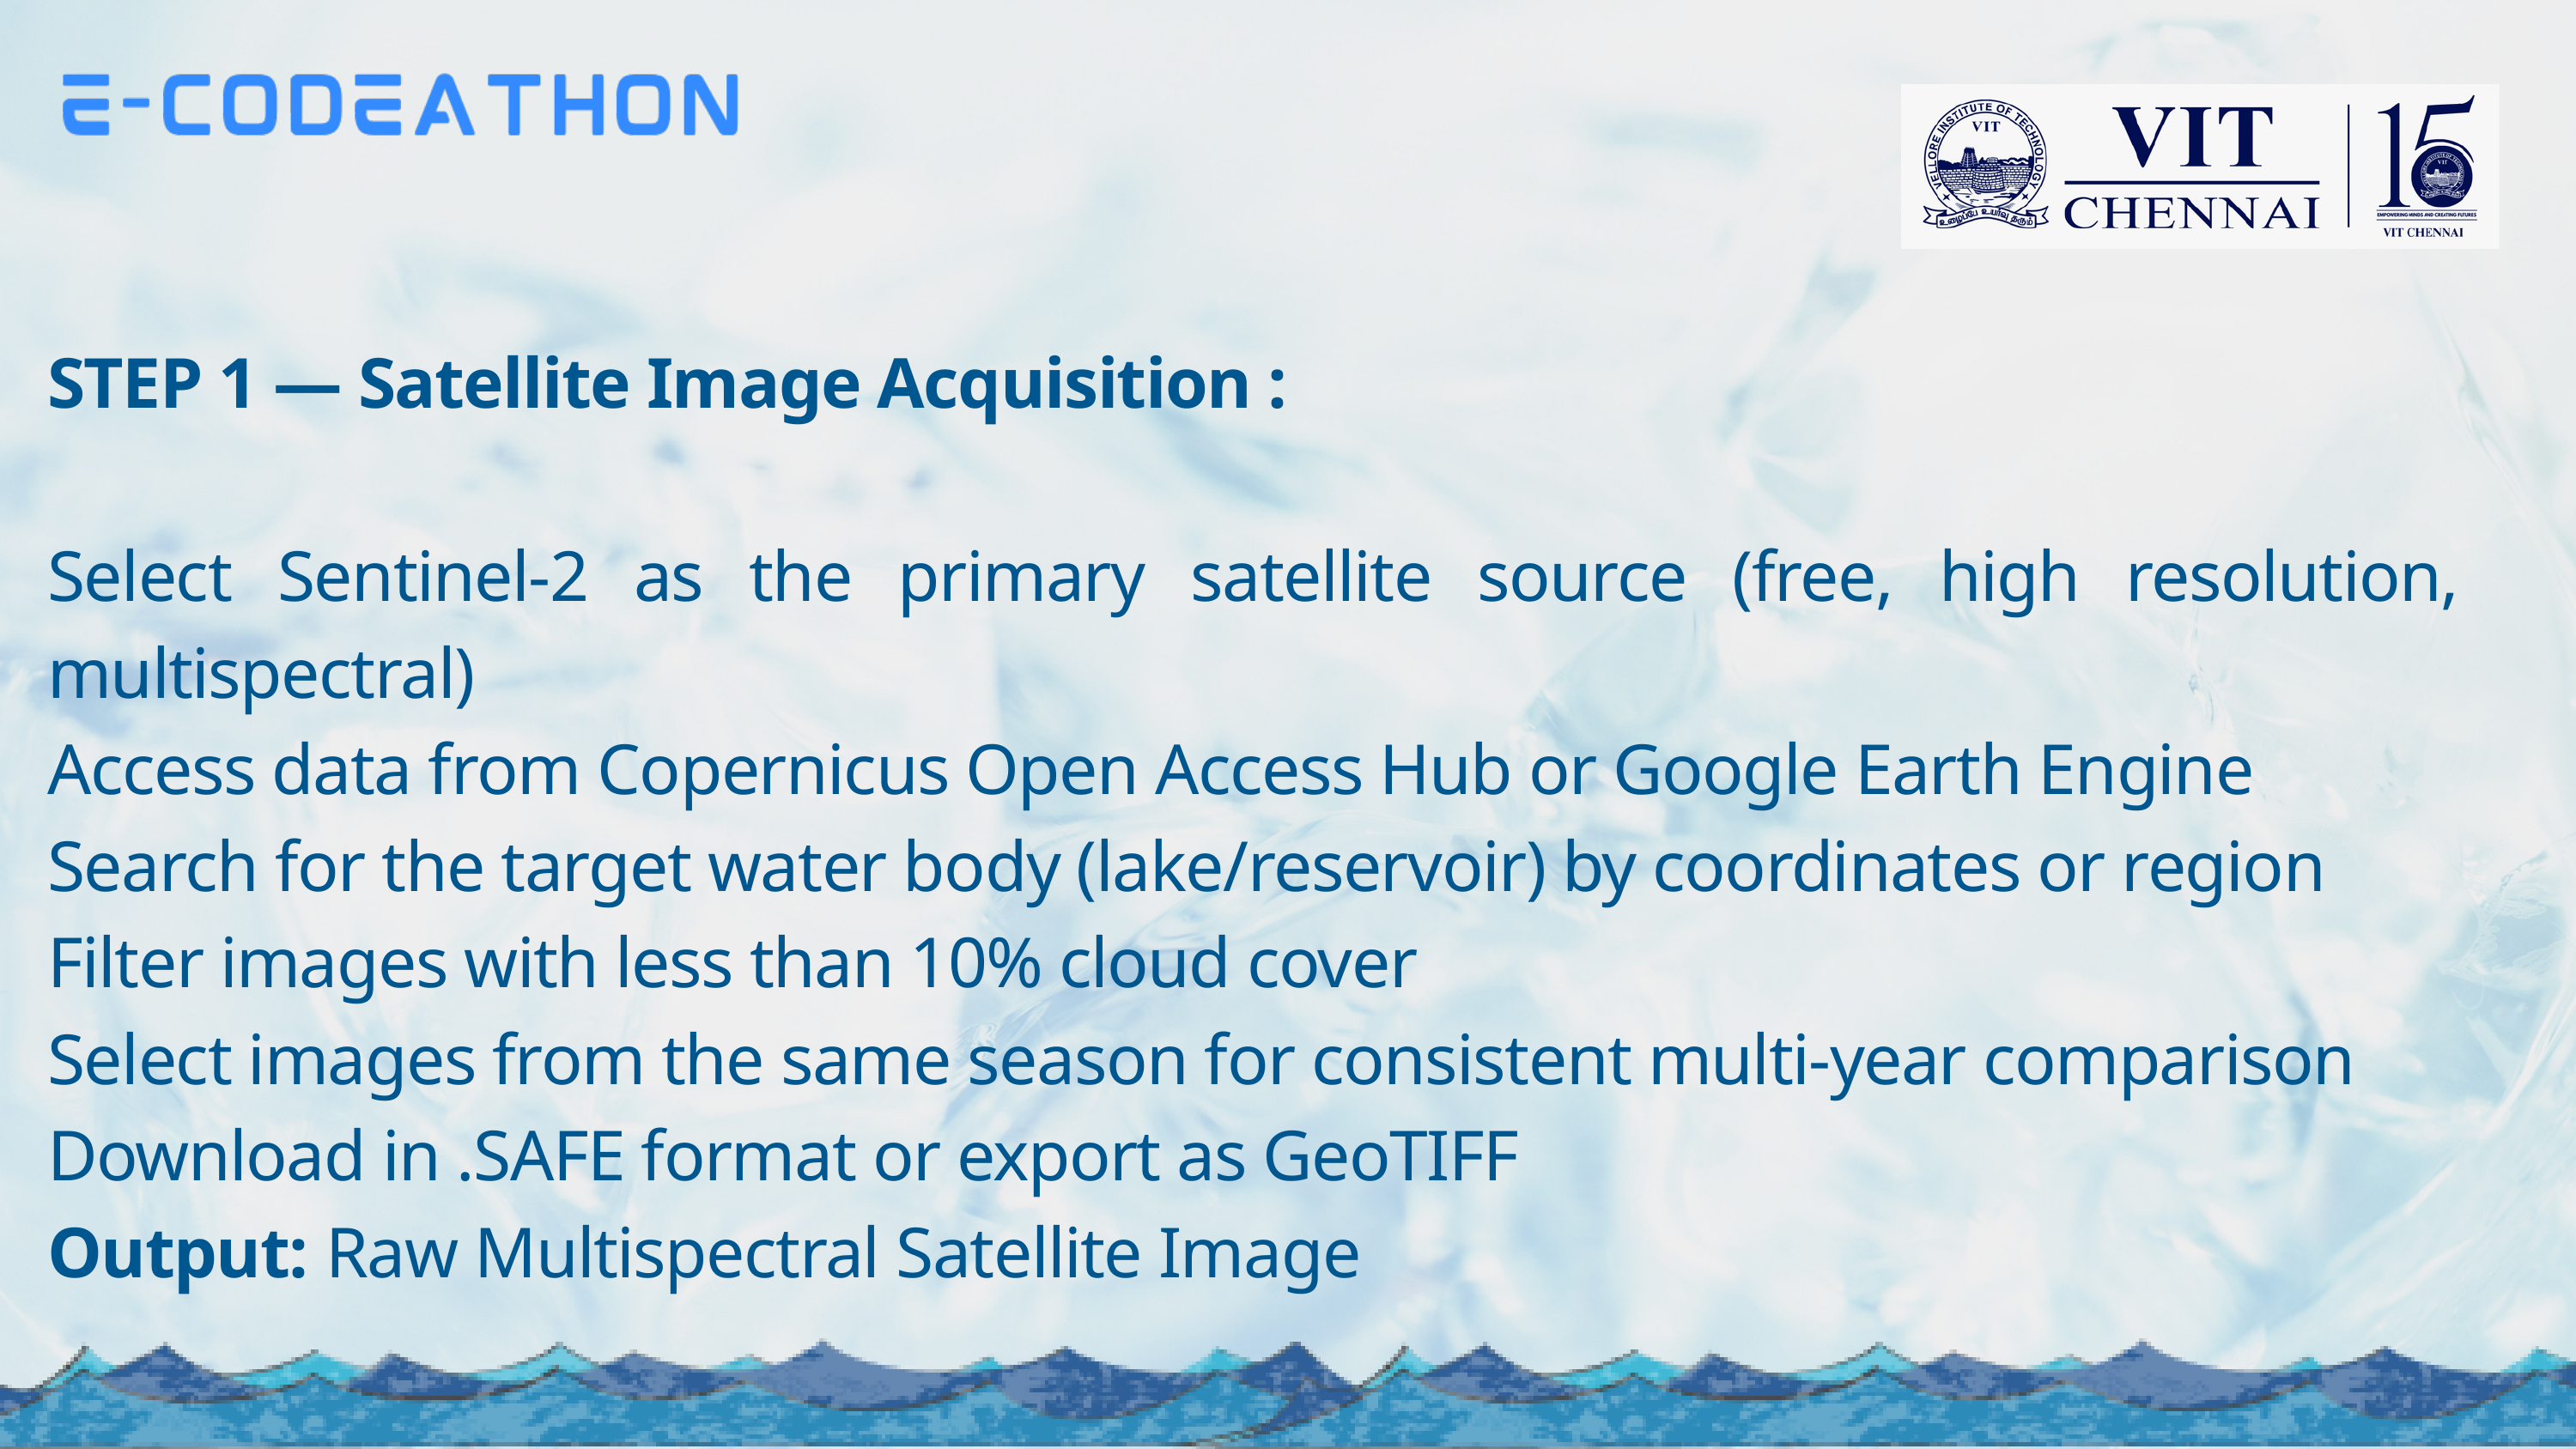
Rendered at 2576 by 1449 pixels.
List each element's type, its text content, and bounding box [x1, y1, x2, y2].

text_box [0, 44, 912, 145]
text_box [0, 1338, 1173, 1449]
text_box [1901, 84, 2500, 249]
text_box STEP 1 — Satellite Image Acquisition : Select Sentinel-2 as the primary satellite source (free, high resolution, multispectral) Access data from Copernicus Open Access Hub or Google Earth Engine Search for the target water body (lake/reservoir) by coordinates or region Filter images with less than 10% cloud cover Select images from the same season for consistent multi-year comparison Download in .SAFE format or export as GeoTIFF Output: Raw Multispectral Satellite Image [47, 324, 2459, 1292]
text_box [1173, 1338, 2576, 1449]
text_box [0, 0, 2576, 1338]
